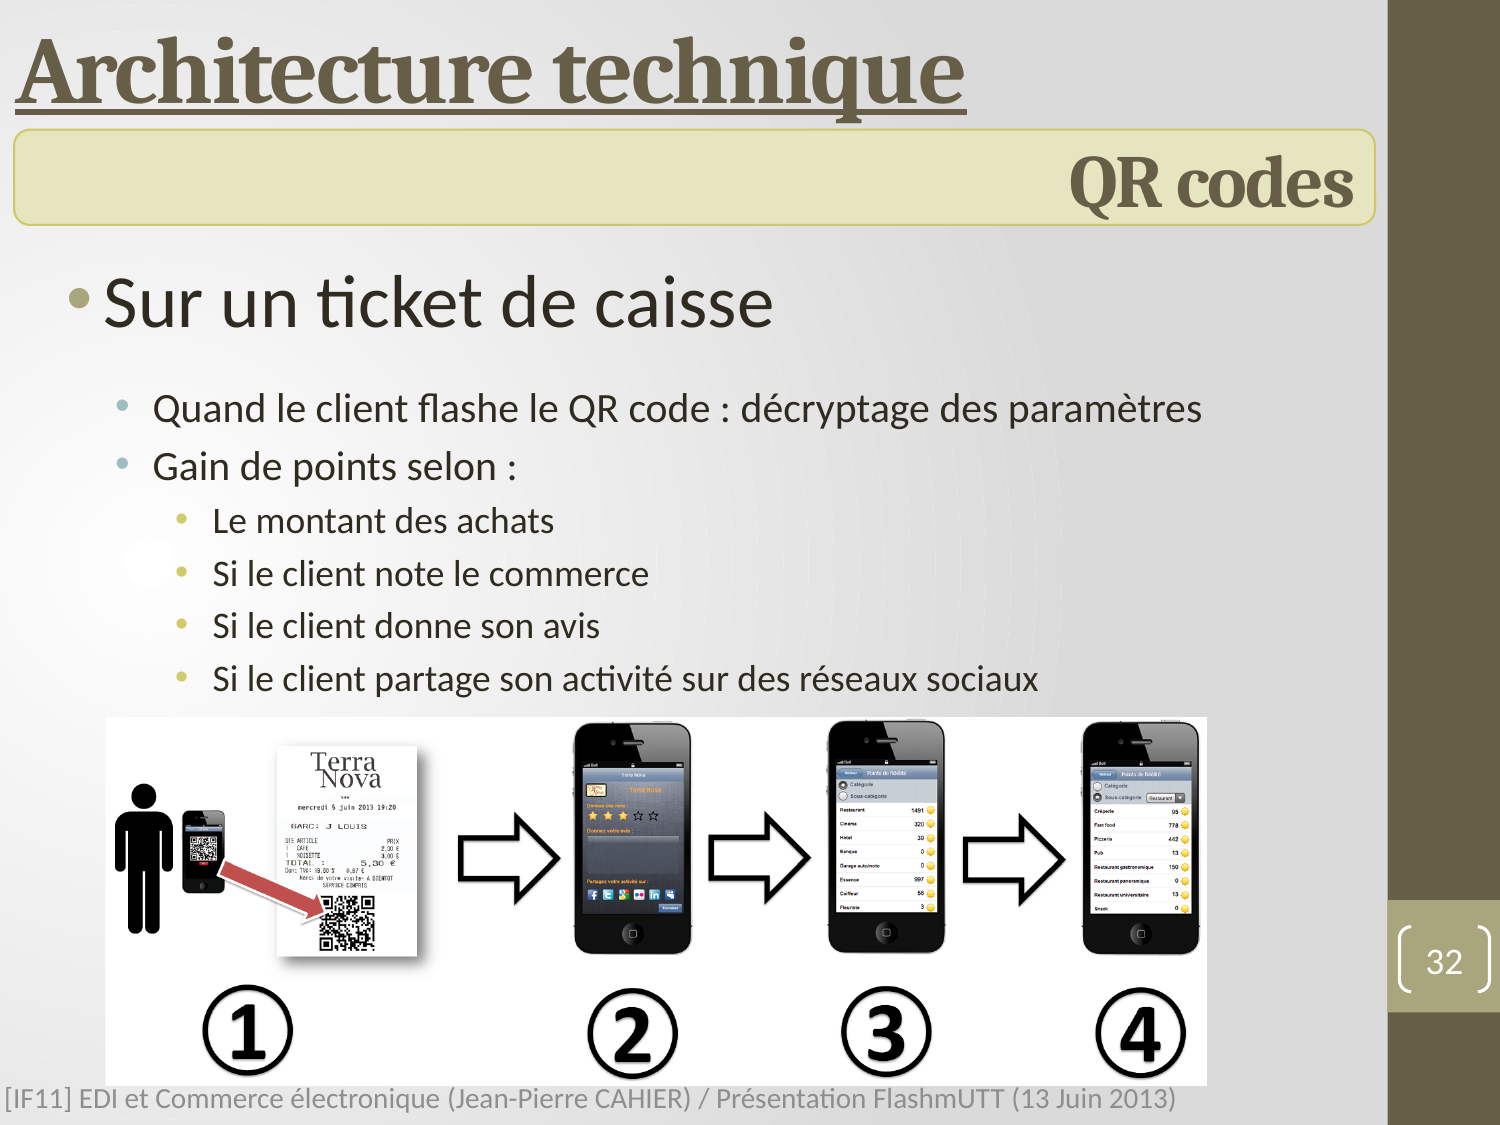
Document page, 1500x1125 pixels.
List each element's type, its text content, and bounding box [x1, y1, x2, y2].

text_box QR codes [13, 128, 1377, 226]
text_box [IF11] EDI et Commerce électronique (Jean-Pierre CAHIER) / Présentation FlashmUTT (13 Juin 2013) [0, 1071, 1324, 1125]
slide_number 32 [1397, 925, 1492, 994]
title Architecture technique [0, 0, 1388, 130]
text_box [105, 717, 1207, 1071]
text_box Sur un ticket de caisse Quand le client flashe le QR code : décryptage des paramètres Gain de points selon : Le montant des achats Si le client note le commerce Si le client donne son avis Si le client partage son activité sur des réseaux sociaux [32, 245, 1357, 1086]
